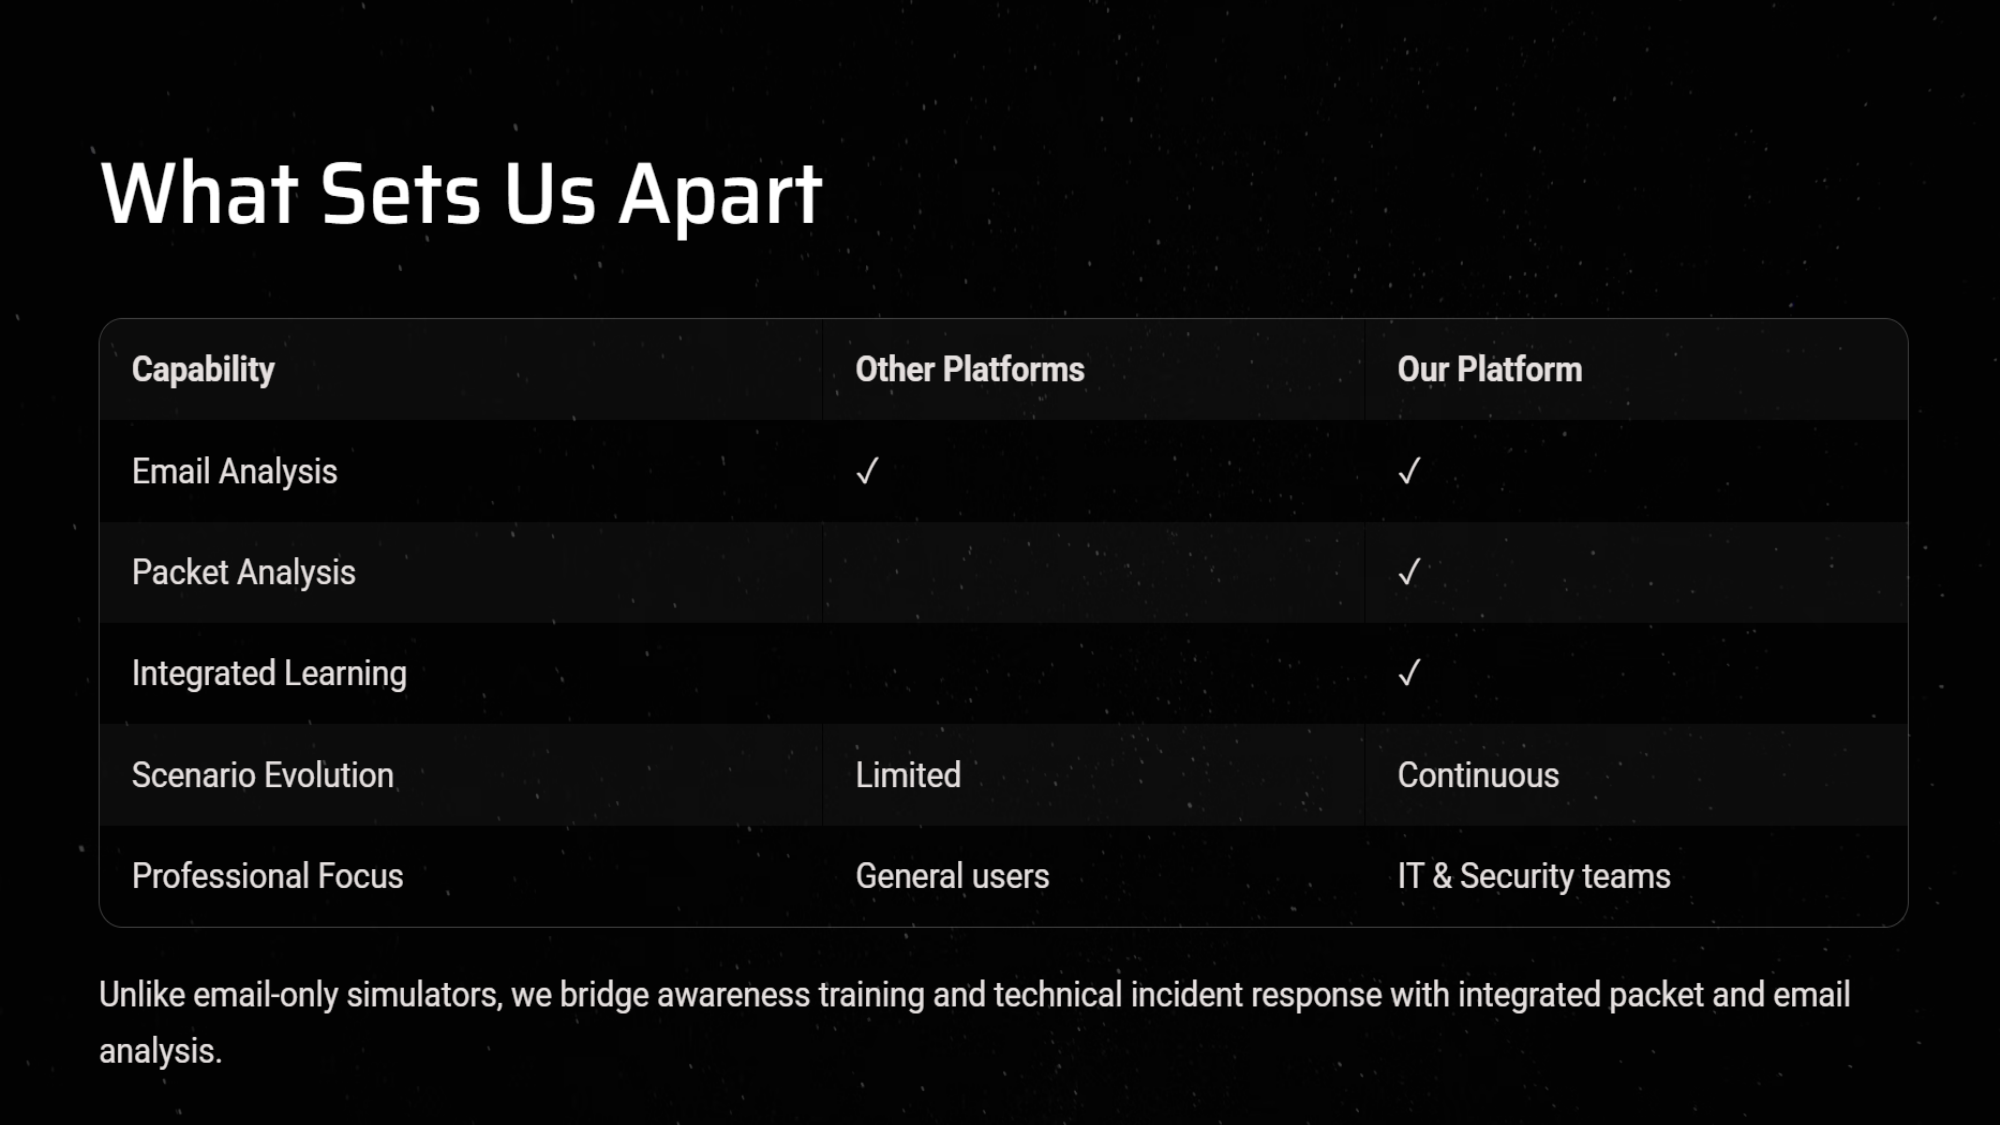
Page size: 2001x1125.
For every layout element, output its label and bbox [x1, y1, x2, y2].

list [0, 0, 2000, 1125]
